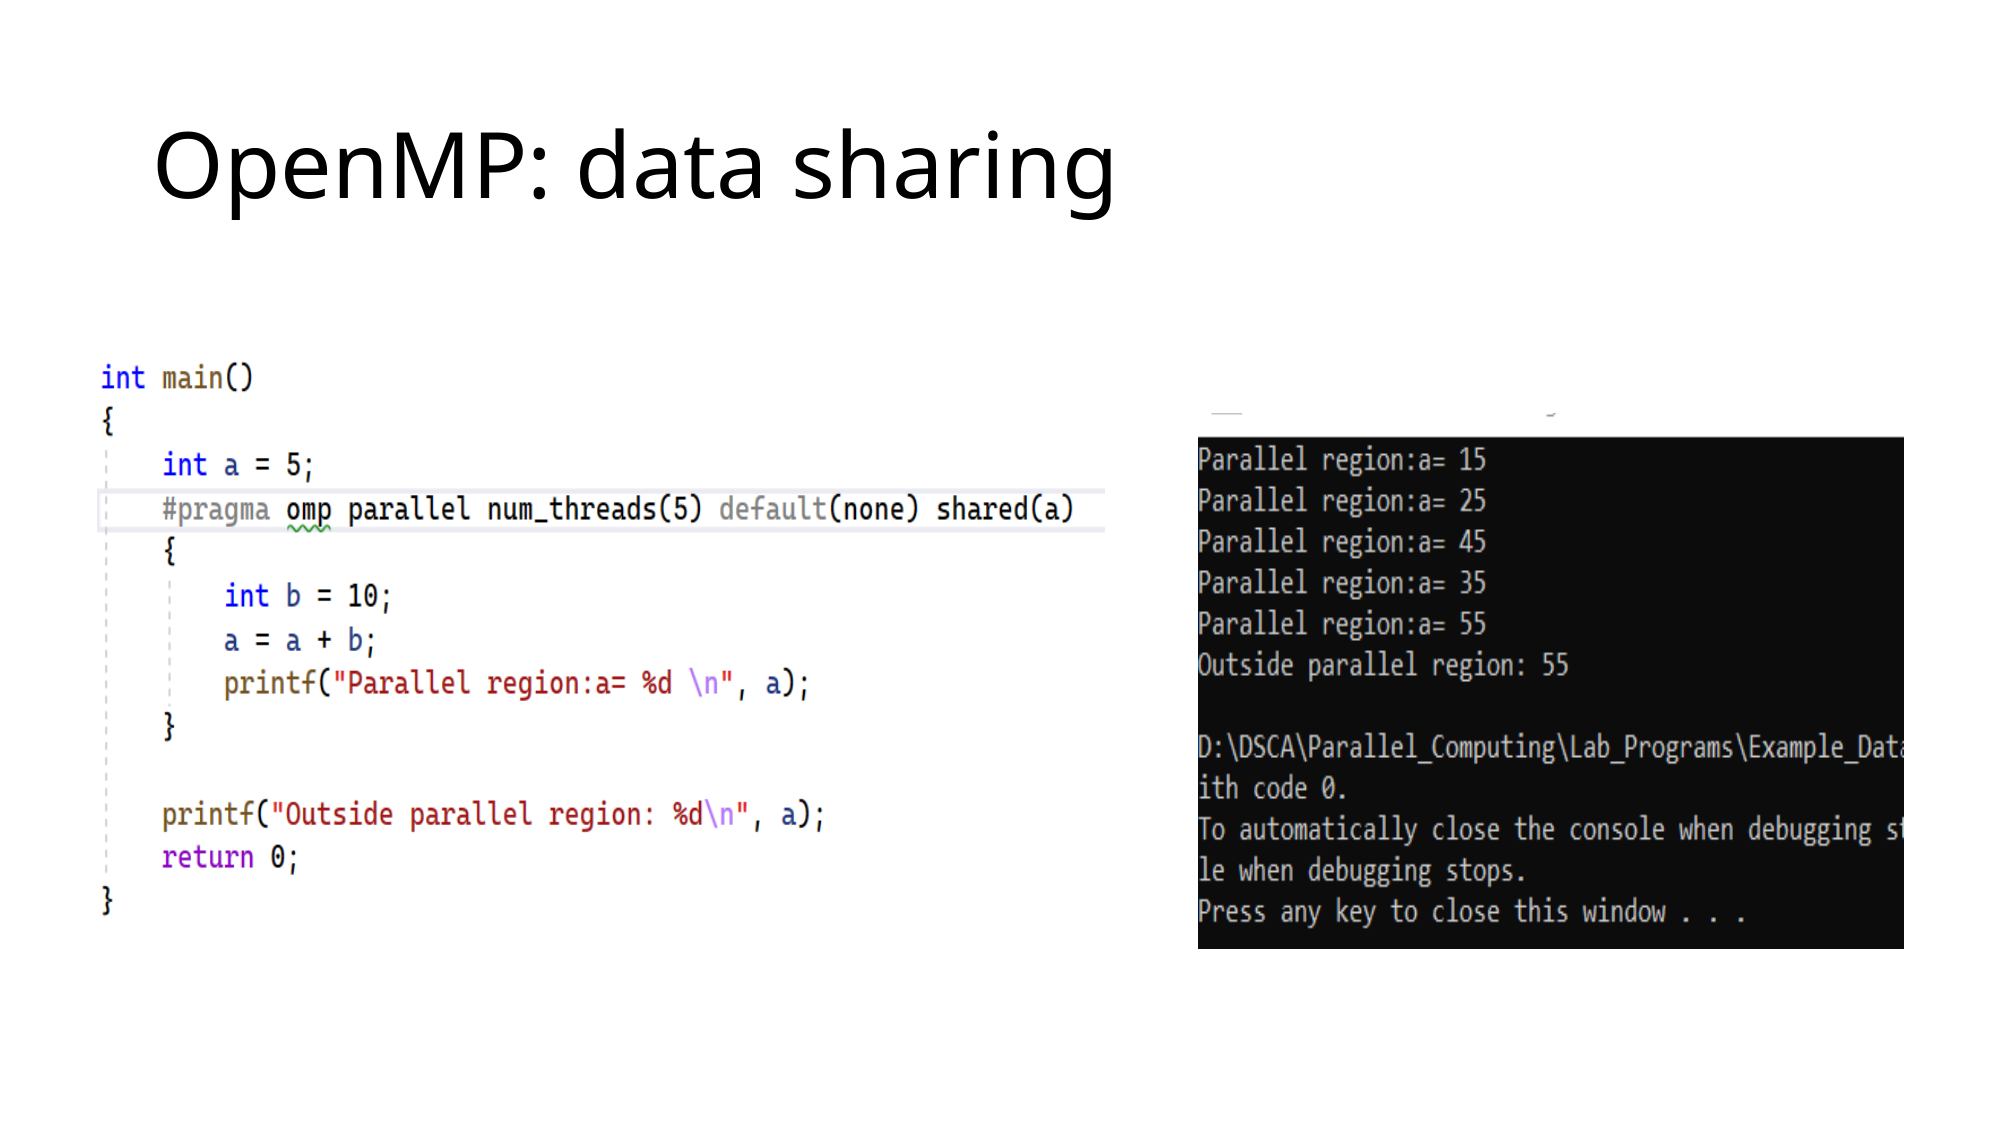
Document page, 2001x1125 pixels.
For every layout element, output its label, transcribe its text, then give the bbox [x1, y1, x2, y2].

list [96, 340, 1105, 932]
picture [1198, 412, 1904, 949]
title OpenMP: data sharing [137, 59, 1863, 278]
